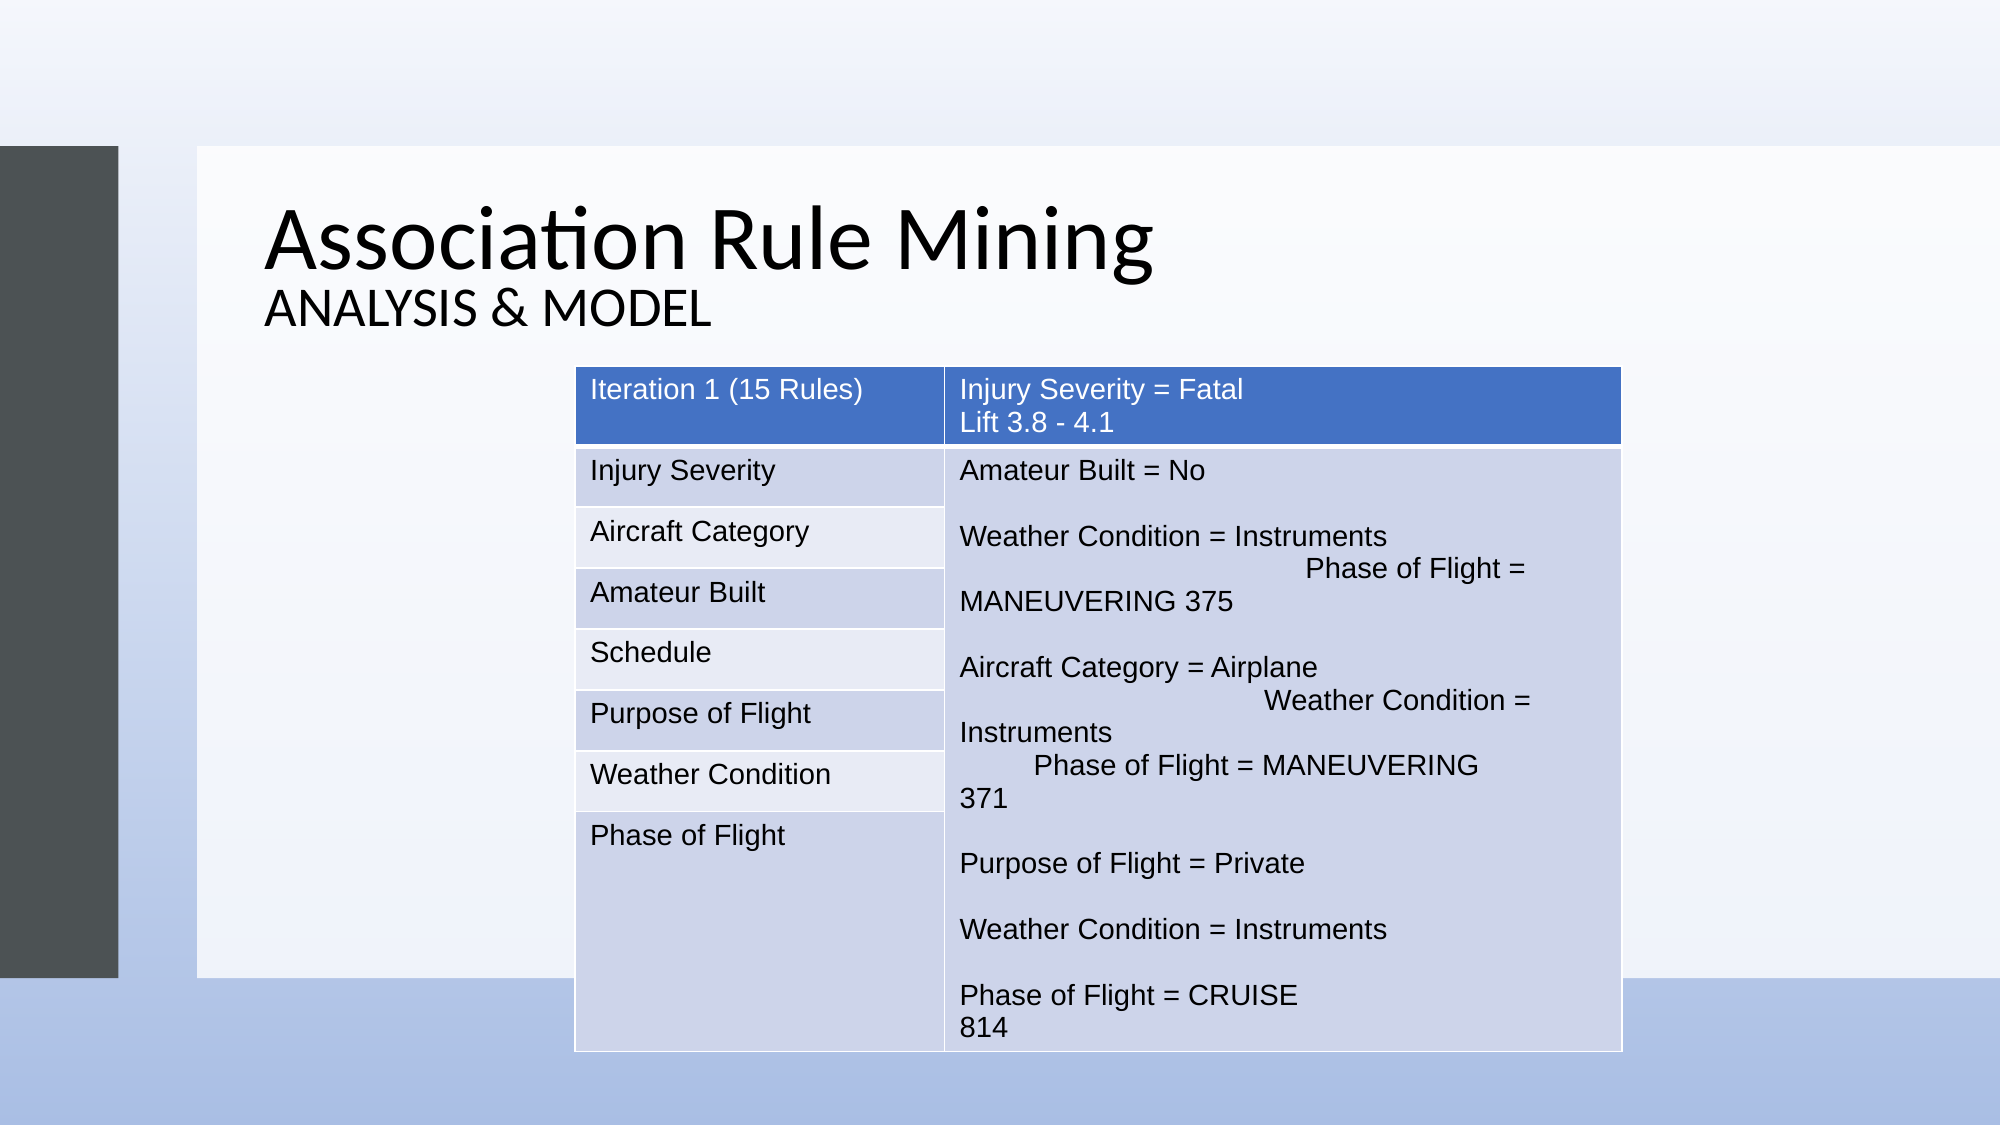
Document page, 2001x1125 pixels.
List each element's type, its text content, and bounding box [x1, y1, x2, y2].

table_cell Phase of Flight [576, 812, 944, 1051]
table_cell Injury Severity [576, 449, 944, 506]
table_header Iteration 1 (15 Rules) [576, 368, 944, 444]
table_cell Aircraft Category [576, 508, 944, 567]
text_box Association Rule Mining ANALYSIS & MODEL [249, 172, 1803, 368]
table_cell Schedule [576, 630, 944, 689]
text_box [0, 0, 2000, 1125]
table_cell Amateur Built = No Weather Condition = Instruments Phase of Flight = MANEUVERING 375 Aircraft Category = Airplane Weather Condition = Instruments Phase of Flight = MANEUVERING 371 Purpose of Flight = Private Weather Condition = Instruments Phase of Flight = CRUISE 814 [945, 449, 1621, 1051]
table_cell Purpose of Flight [576, 691, 944, 750]
table_header Injury Severity = Fatal Lift 3.8 - 4.1 [945, 368, 1621, 444]
text_box [197, 146, 2000, 979]
text_box [0, 146, 119, 979]
table_cell Weather Condition [576, 752, 944, 811]
table_cell Amateur Built [576, 569, 944, 628]
